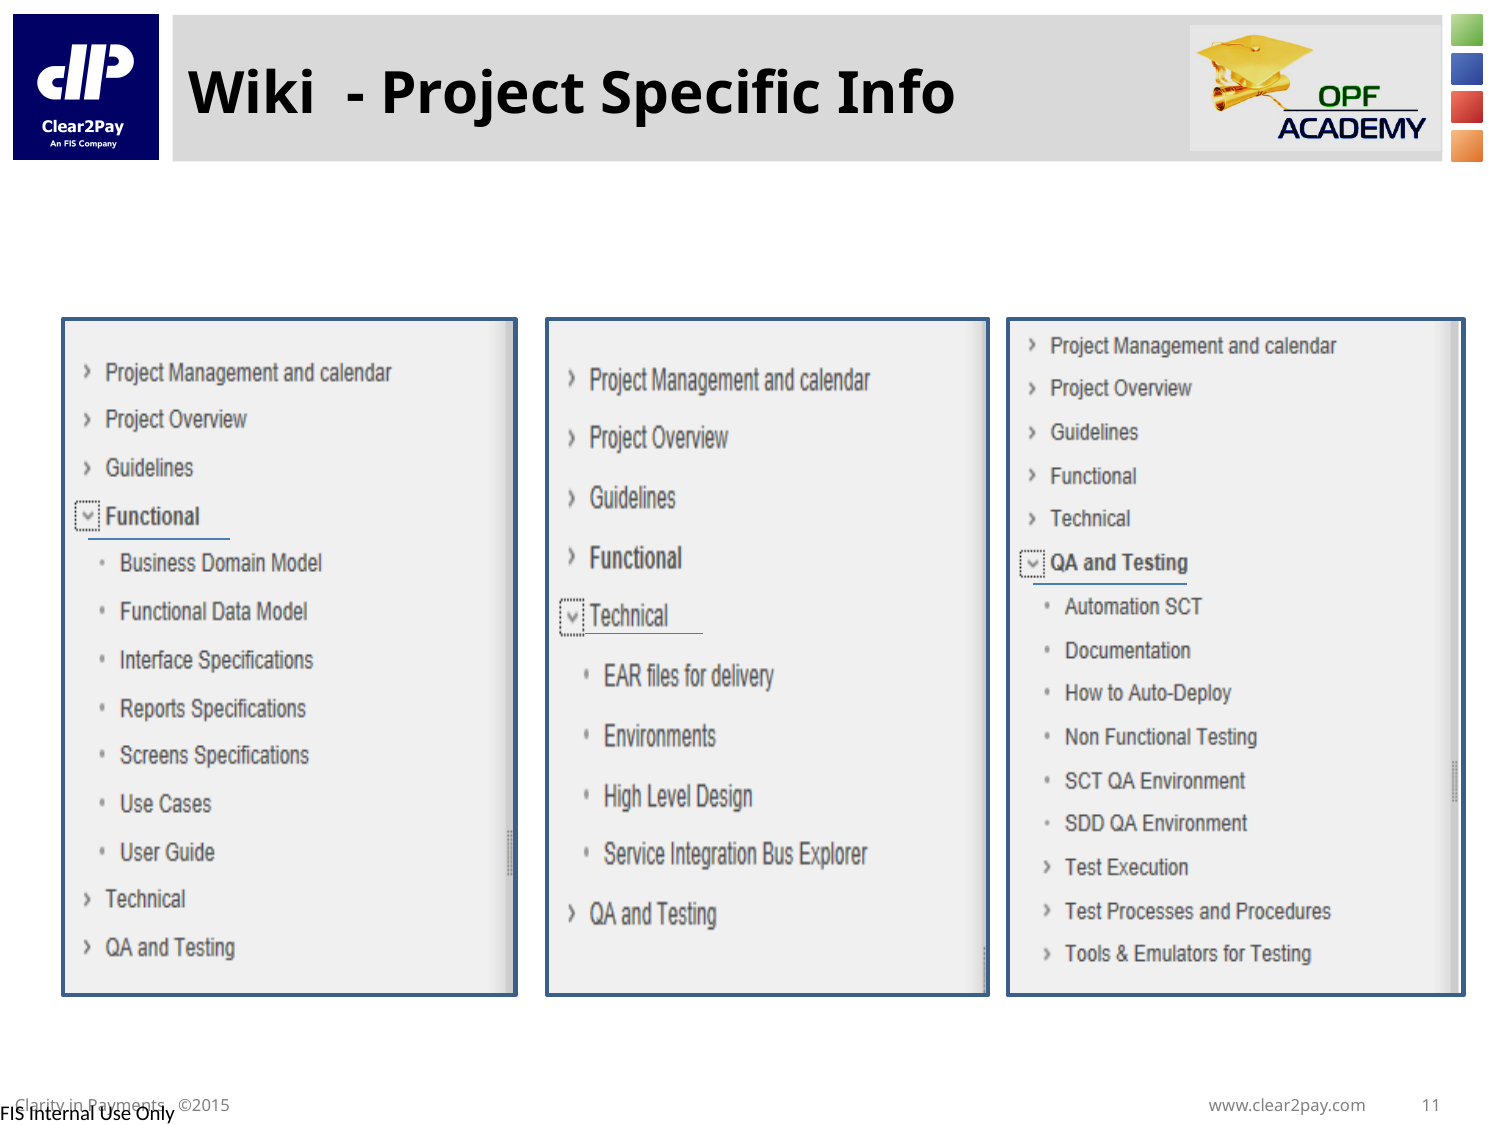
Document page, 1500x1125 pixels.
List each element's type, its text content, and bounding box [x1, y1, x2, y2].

picture [548, 320, 987, 994]
picture [1009, 320, 1462, 994]
text_box [0, 290, 1500, 351]
picture [64, 320, 514, 994]
title Wiki - Project Specific Info [173, 25, 1189, 155]
picture [13, 14, 159, 160]
picture [1190, 25, 1441, 151]
